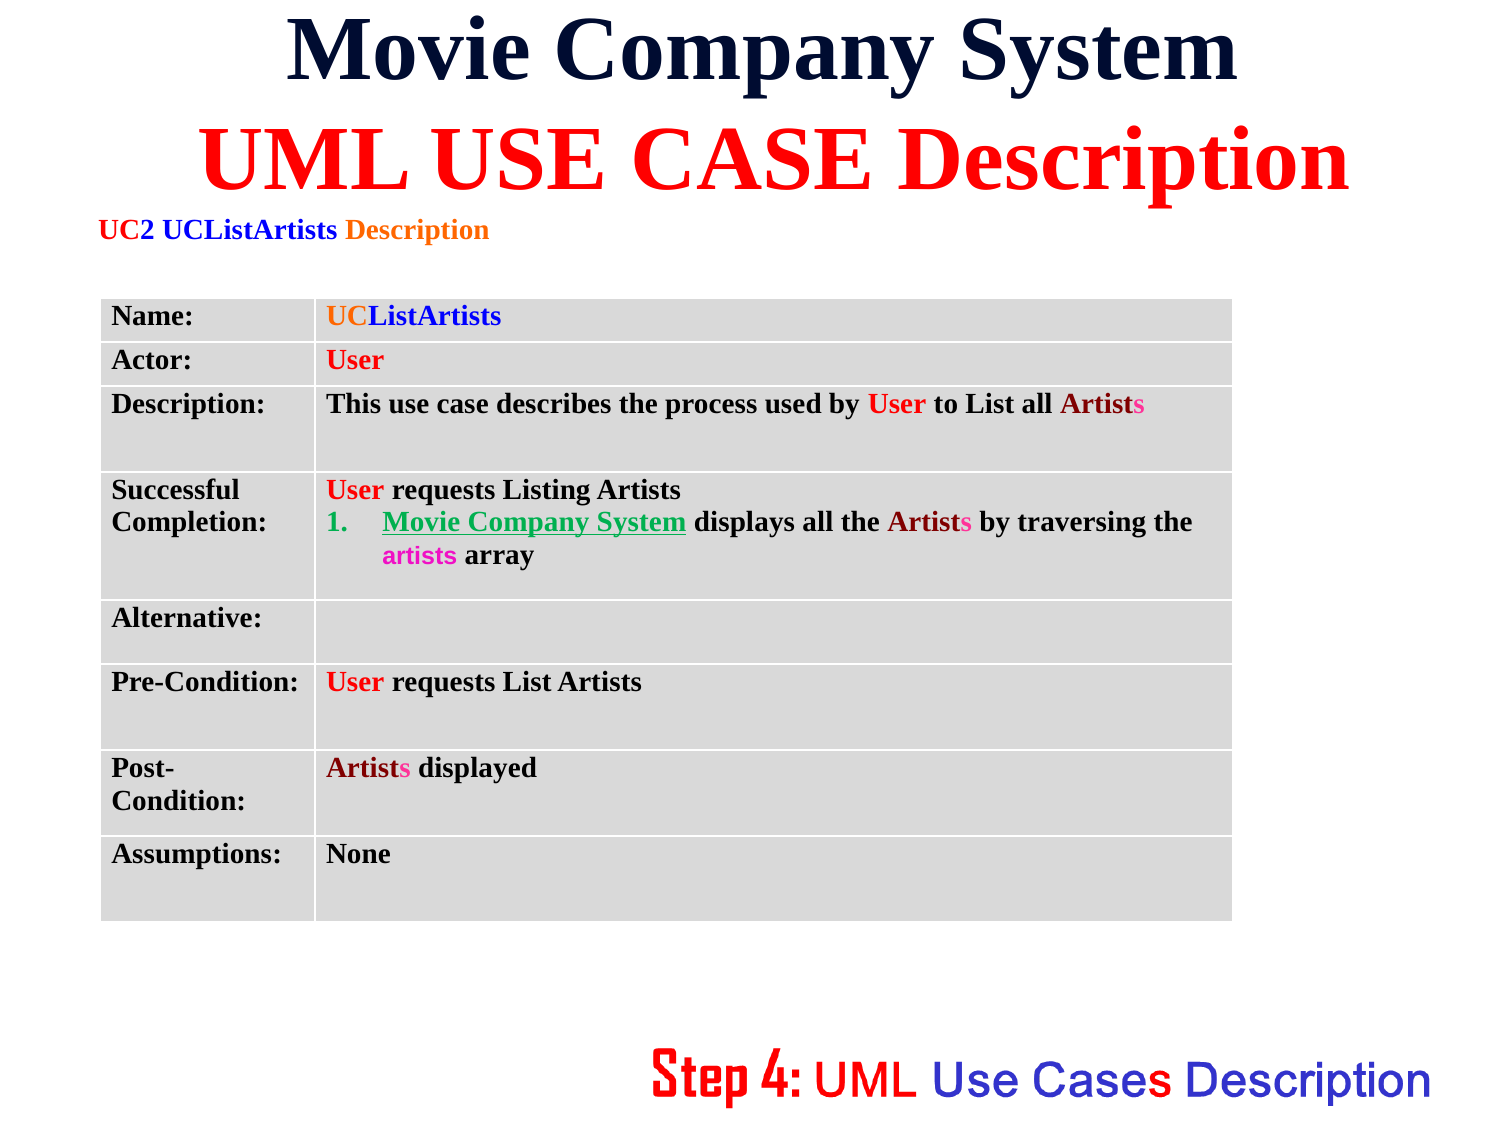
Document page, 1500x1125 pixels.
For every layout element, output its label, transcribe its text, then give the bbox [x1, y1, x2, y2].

table_header UCListArtists [316, 299, 1232, 341]
table_cell Pre-Condition: [101, 665, 314, 749]
table_cell This use case describes the process used by User to List all Artists [316, 387, 1232, 471]
table_cell Successful Completion: [101, 473, 314, 599]
table_cell Actor: [101, 343, 314, 385]
table_cell User [316, 343, 1232, 385]
table_cell User requests List Artists [316, 665, 1232, 749]
table_cell [316, 601, 1232, 663]
table_cell User requests Listing Artists Movie Company System displays all the Artists by traversing the artists array [316, 473, 1232, 599]
text_box UC2 UCListArtists Description [83, 202, 506, 298]
table_cell Description: [101, 387, 314, 471]
table_cell Assumptions: [101, 837, 314, 921]
table_cell Artists displayed [316, 751, 1232, 835]
table_cell Post-Condition: [101, 751, 314, 835]
table_header Name: [101, 299, 314, 341]
table_cell None [316, 837, 1232, 921]
picture [612, 1015, 1472, 1125]
table_cell Alternative: [101, 601, 314, 663]
title Movie Company System UML USE CASE Description [137, 0, 1413, 217]
